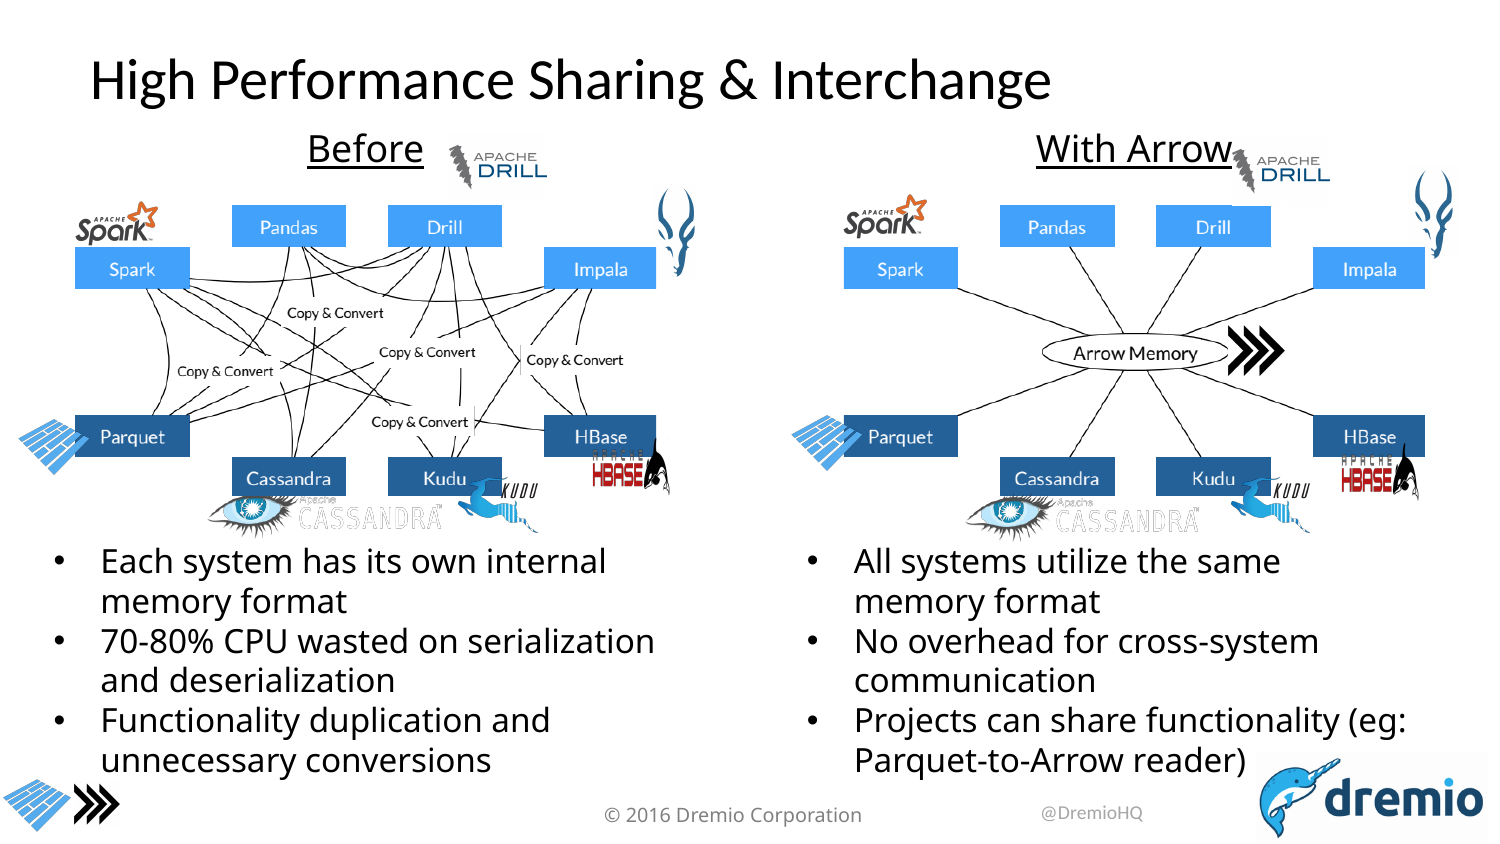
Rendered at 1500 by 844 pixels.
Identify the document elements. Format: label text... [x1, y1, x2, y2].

text_box With Arrow [843, 117, 1425, 178]
picture [449, 132, 547, 202]
picture [74, 787, 120, 827]
picture [785, 136, 1461, 542]
text_box Before [74, 117, 657, 178]
picture [13, 183, 703, 540]
text_box All systems utilize the same memory format No overhead for cross-system communication Projects can share functionality (eg: Parquet-to-Arrow reader) [792, 532, 1437, 787]
picture [1256, 751, 1488, 842]
title High Performance Sharing & Interchange [75, 33, 1425, 118]
text_box Each system has its own internal memory format 70-80% CPU wasted on serialization and deserialization Functionality duplication and unnecessary conversions [38, 532, 693, 787]
